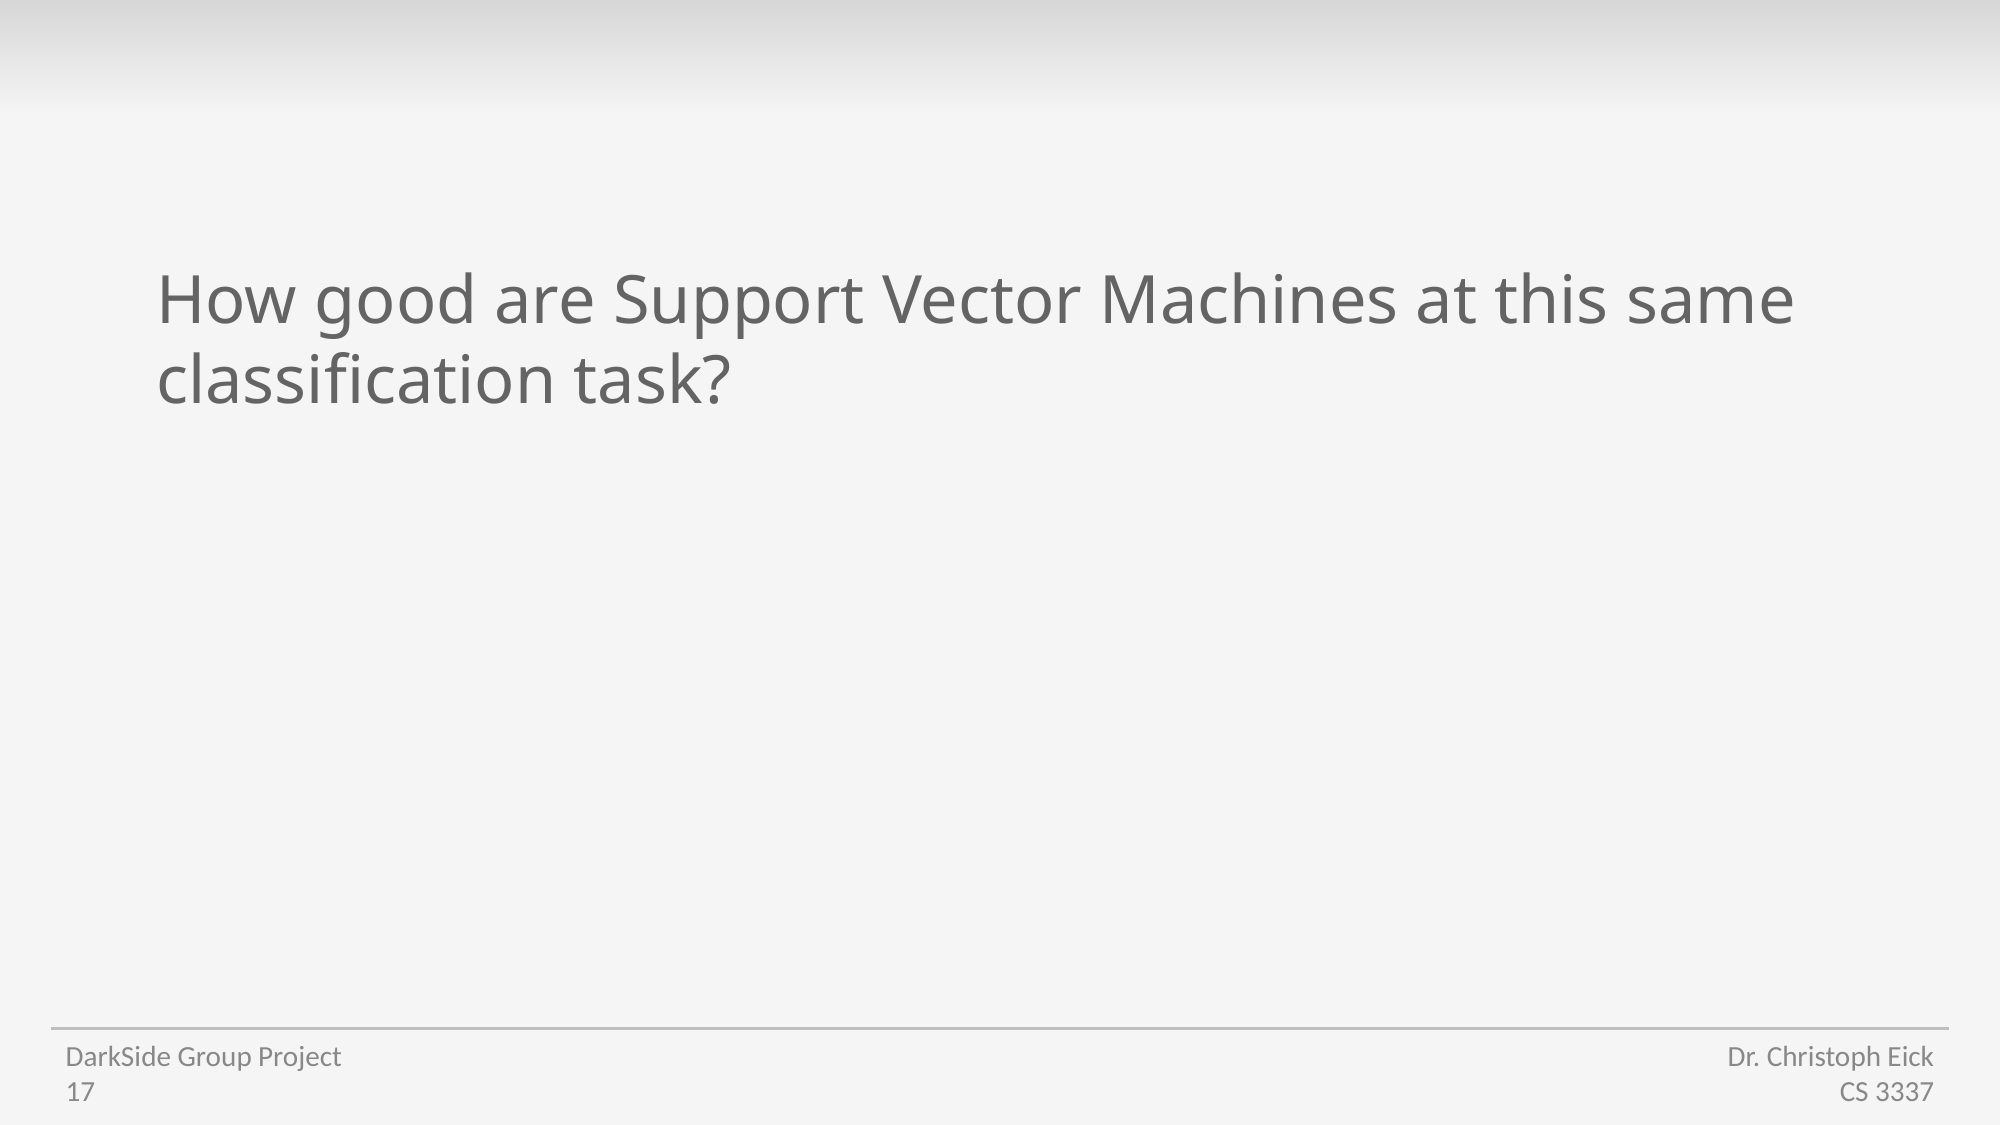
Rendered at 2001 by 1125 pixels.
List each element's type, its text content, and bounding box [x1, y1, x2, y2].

text_box How good are Support Vector Machines at this same classification task? [141, 248, 1859, 504]
text_box Dr. Christoph Eick CS 3337 [1659, 1039, 1950, 1114]
text_box DarkSide Group Project 17 [50, 1037, 376, 1114]
